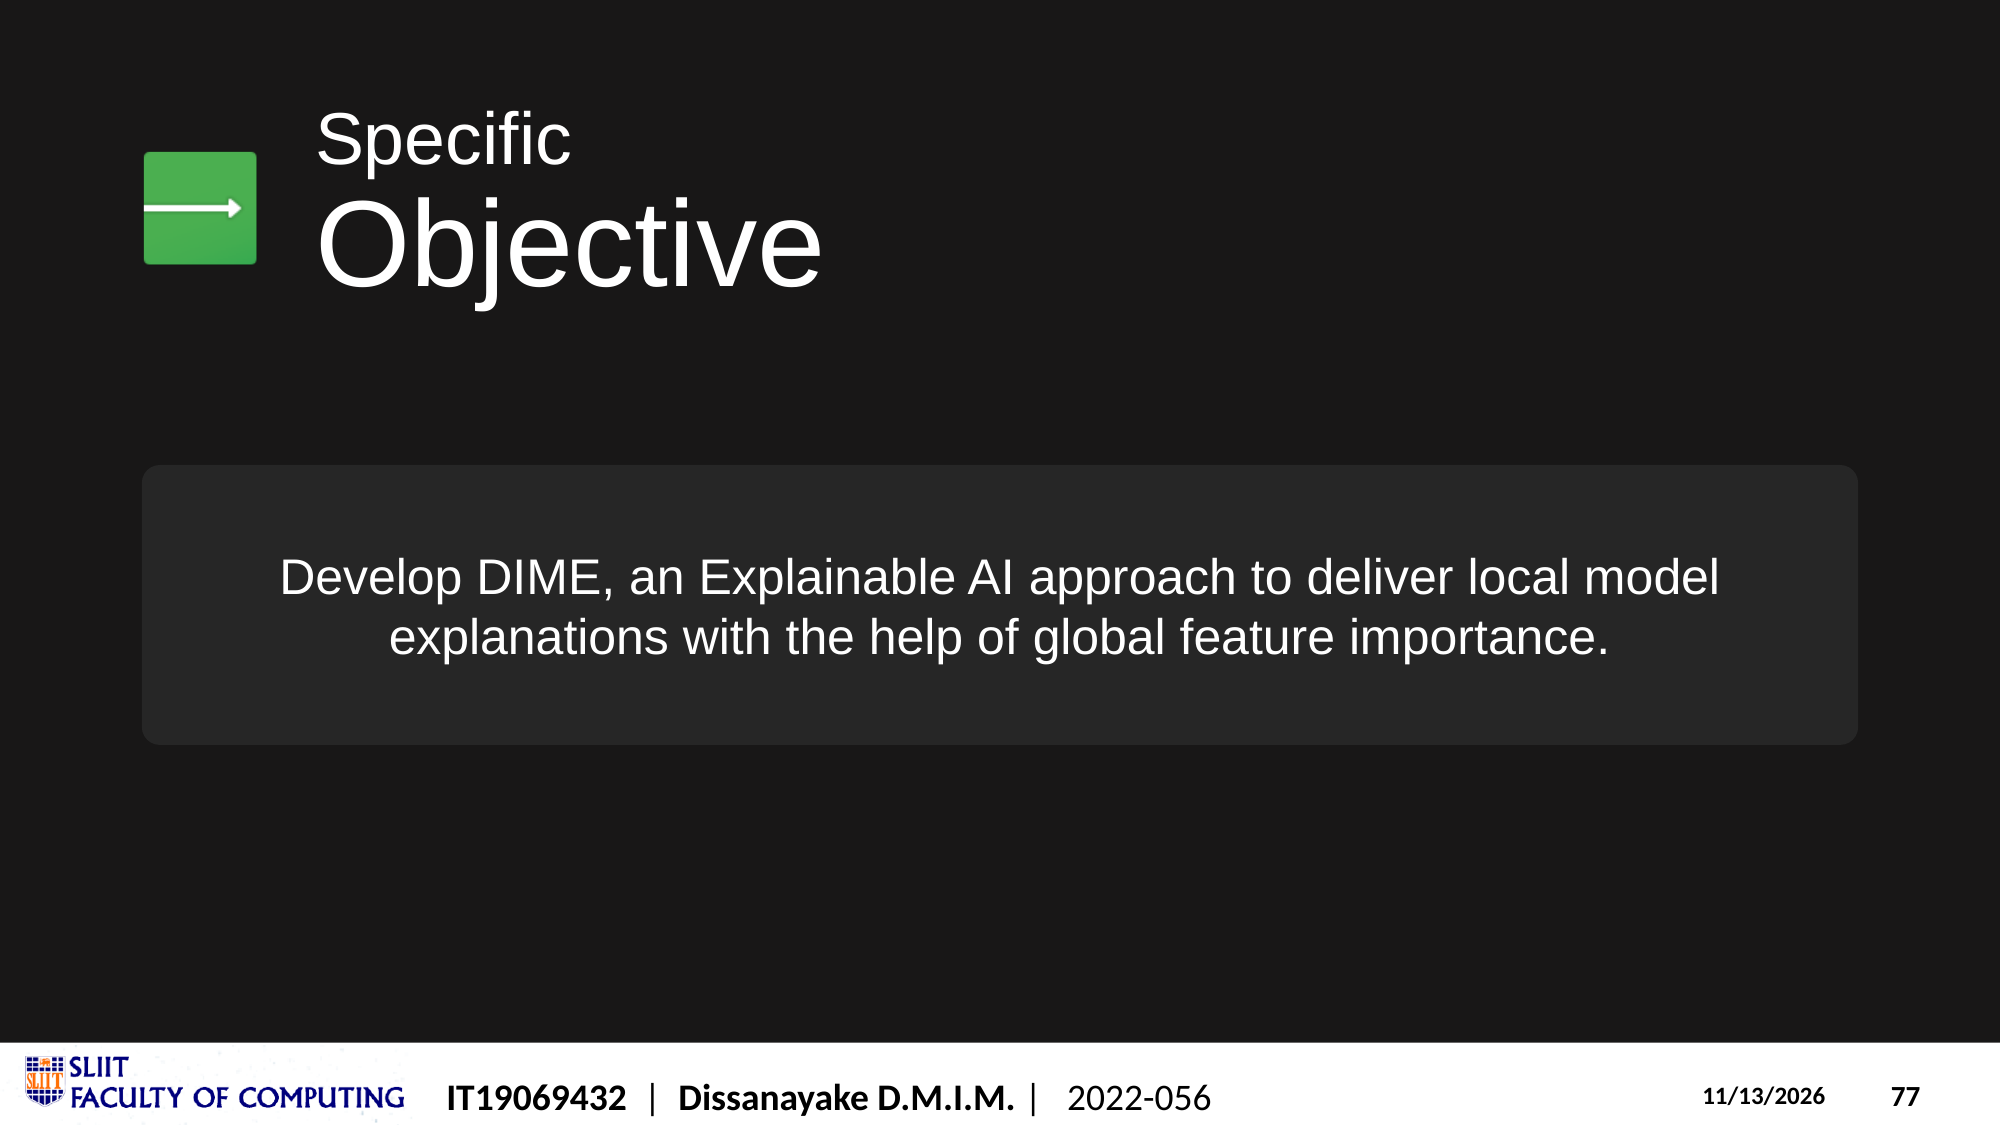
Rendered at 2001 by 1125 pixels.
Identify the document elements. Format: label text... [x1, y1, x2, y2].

picture [125, 133, 276, 284]
text_box Develop DIME, an Explainable AI approach to deliver local model explanations with the help of global feature importance. [140, 463, 1860, 746]
text_box Specific Objective [299, 93, 1878, 321]
picture [0, 1045, 413, 1125]
